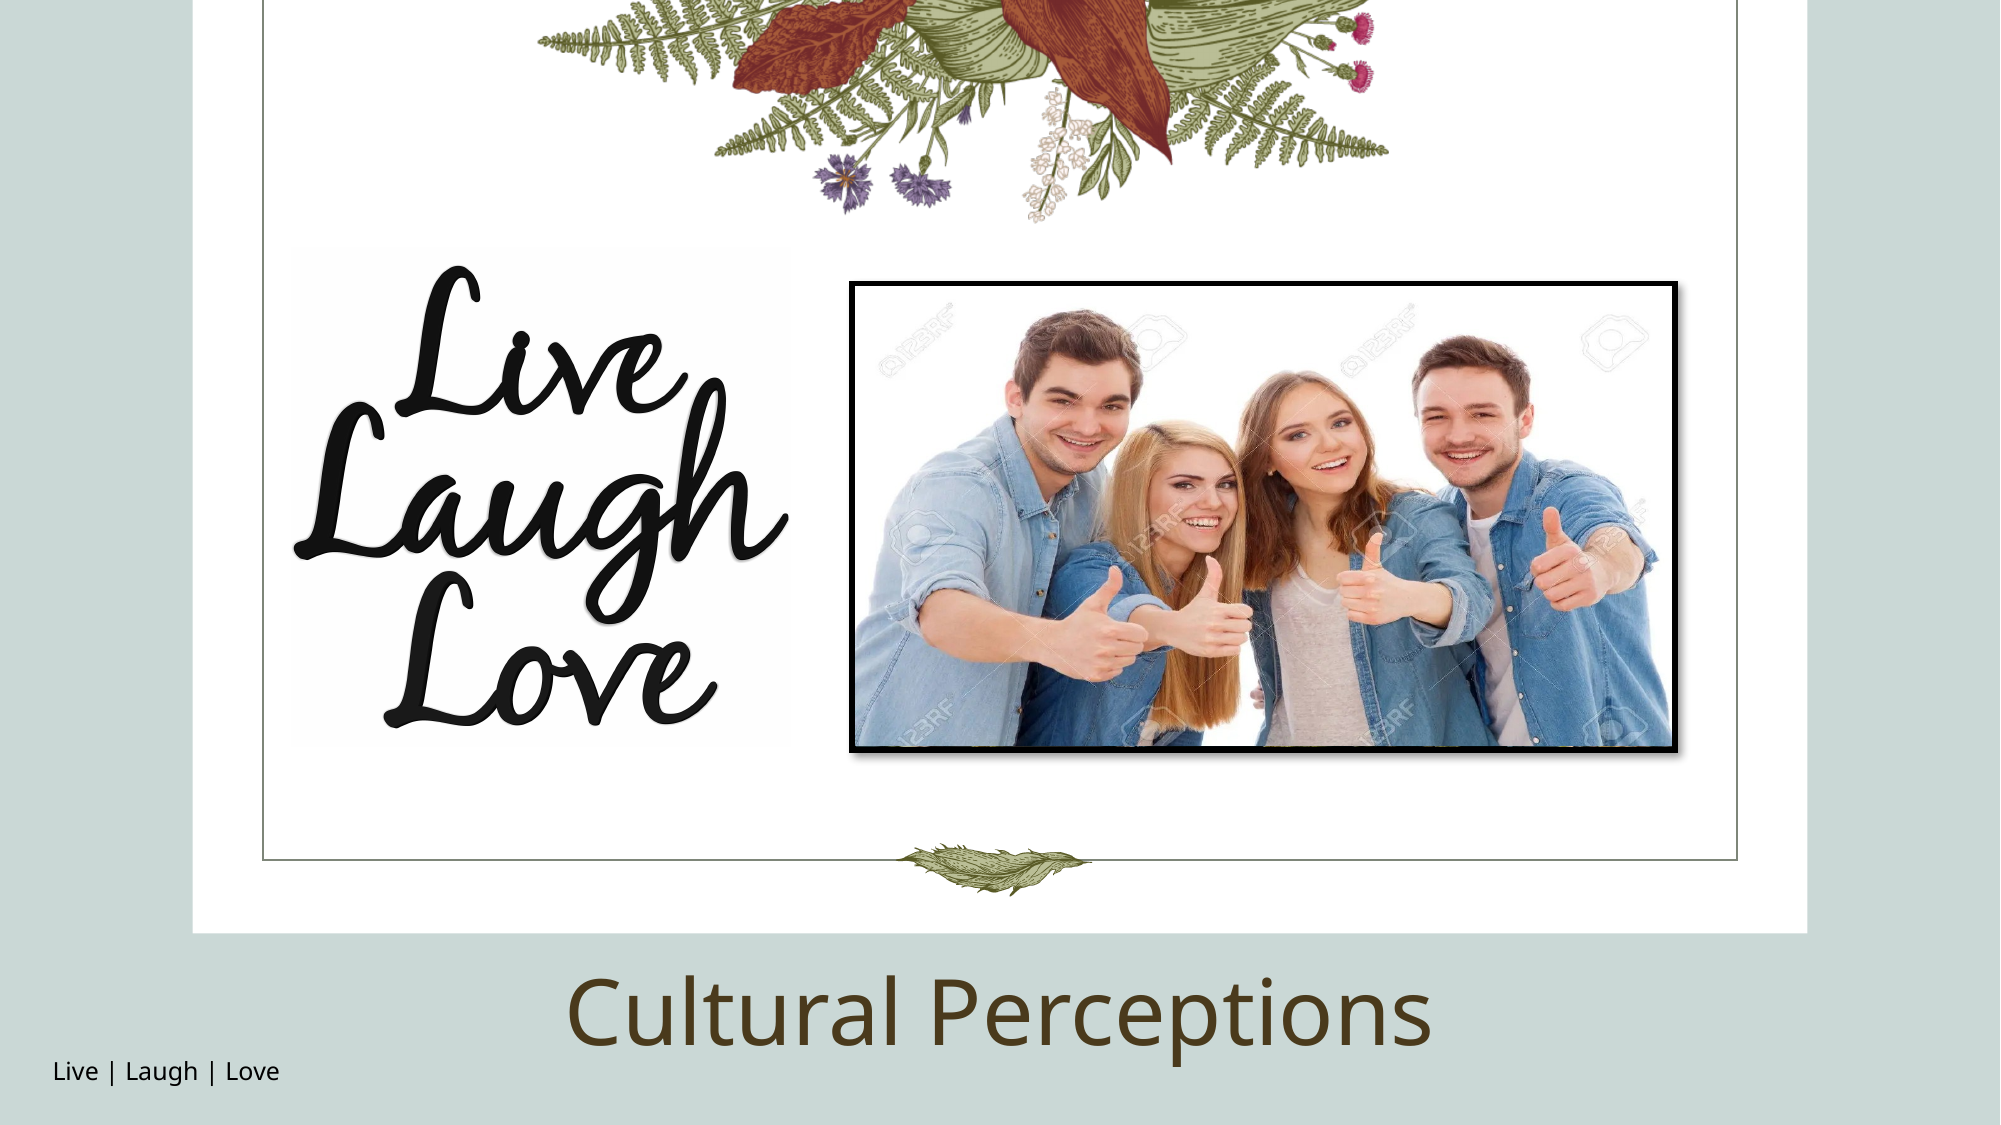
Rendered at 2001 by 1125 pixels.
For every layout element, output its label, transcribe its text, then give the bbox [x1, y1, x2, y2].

picture [894, 838, 1093, 897]
picture [291, 247, 791, 747]
footer Live | Laugh | Love [37, 1042, 713, 1103]
title Cultural Perceptions [286, 907, 1714, 1125]
picture [535, 0, 1416, 243]
picture [855, 286, 1672, 747]
